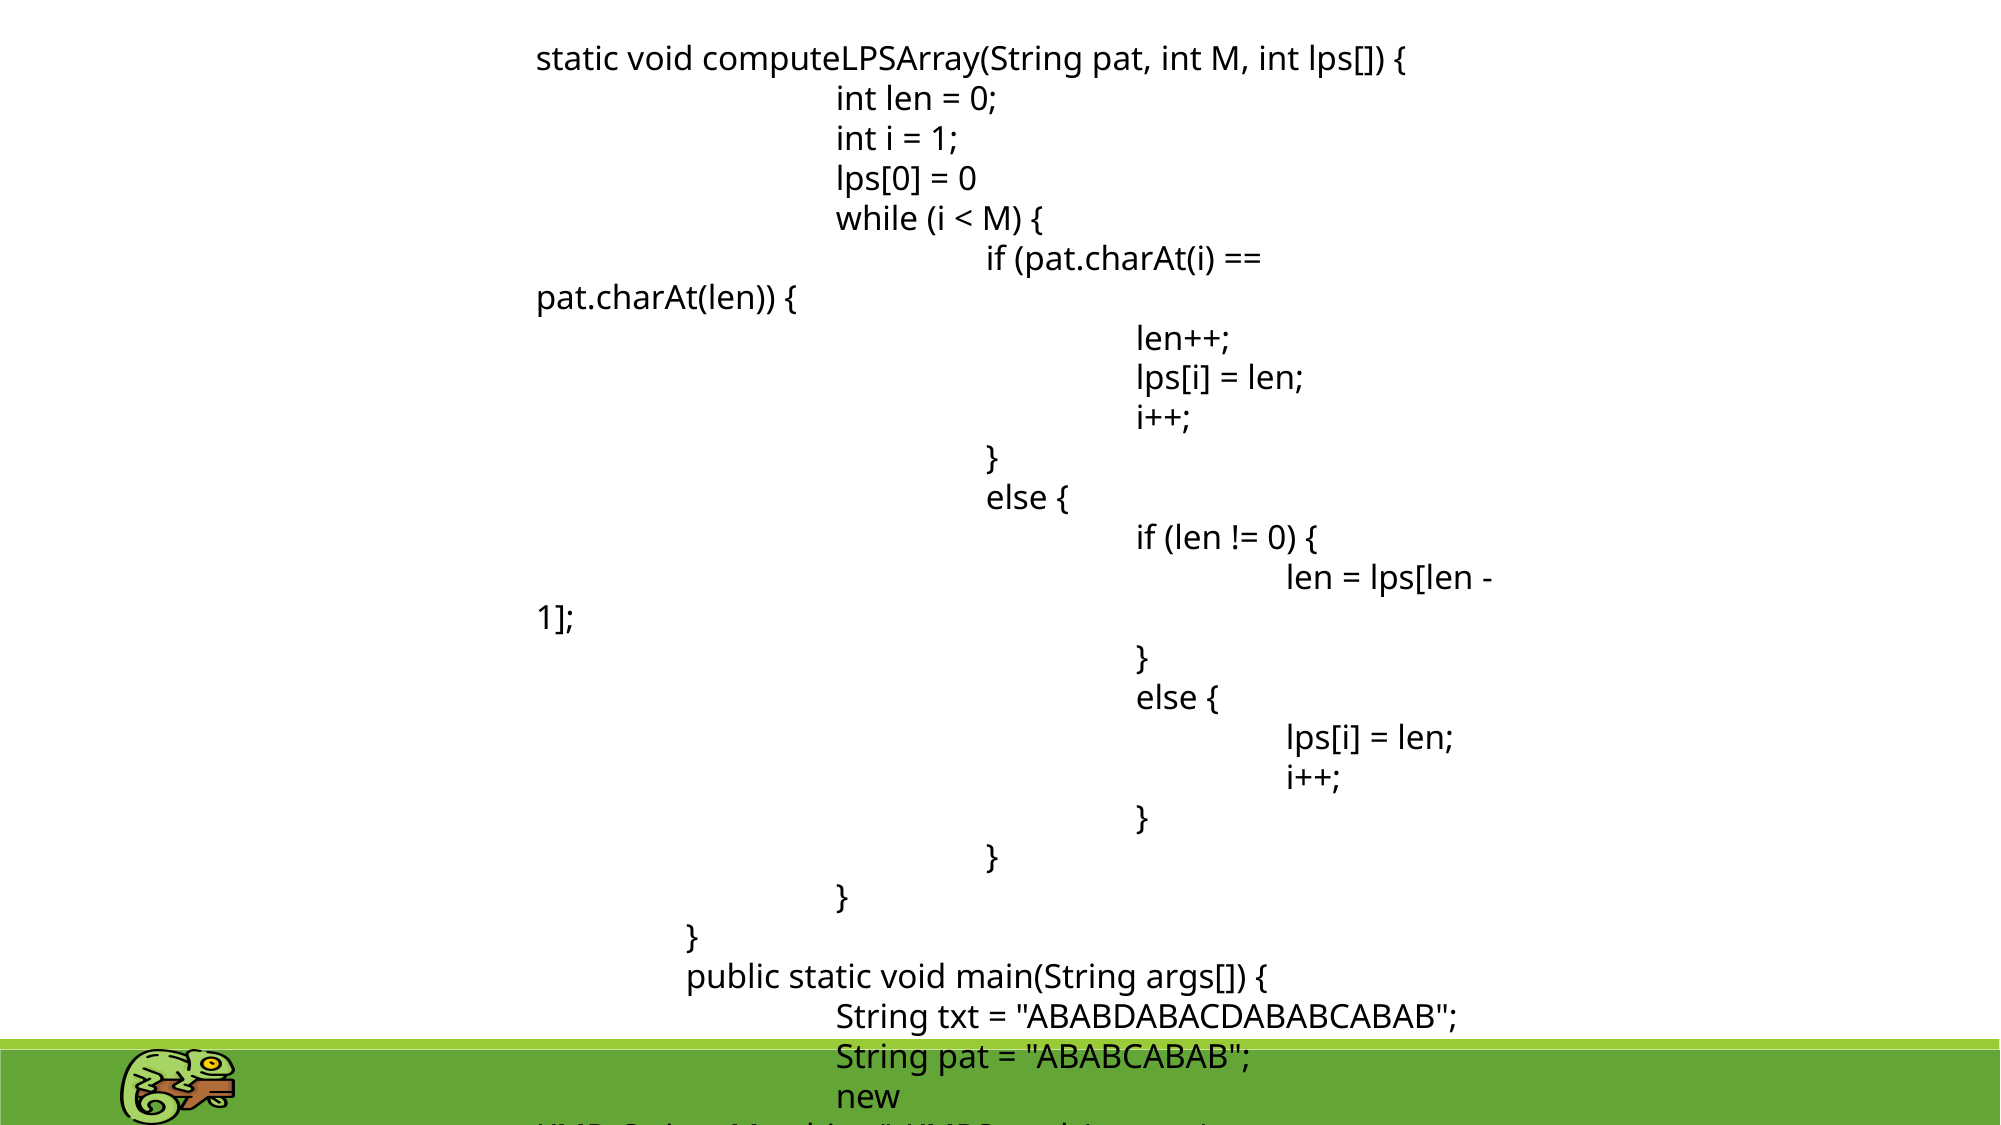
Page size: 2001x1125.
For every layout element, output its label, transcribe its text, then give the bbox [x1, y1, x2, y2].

text_box static void computeLPSArray(String pat, int M, int lps[]) { int len = 0; int i = 1; lps[0] = 0 while (i < M) { if (pat.charAt(i) == pat.charAt(len)) { len++; lps[i] = len; i++; } else { if (len != 0) { len = lps[len - 1]; } else { lps[i] = len; i++; } } } } public static void main(String args[]) { String txt = "ABABDABACDABABCABAB"; String pat = "ABABCABAB"; new KMP_String_Matching().KMPSearch(pat, txt); } } [521, 29, 1521, 1125]
picture [120, 1049, 235, 1125]
